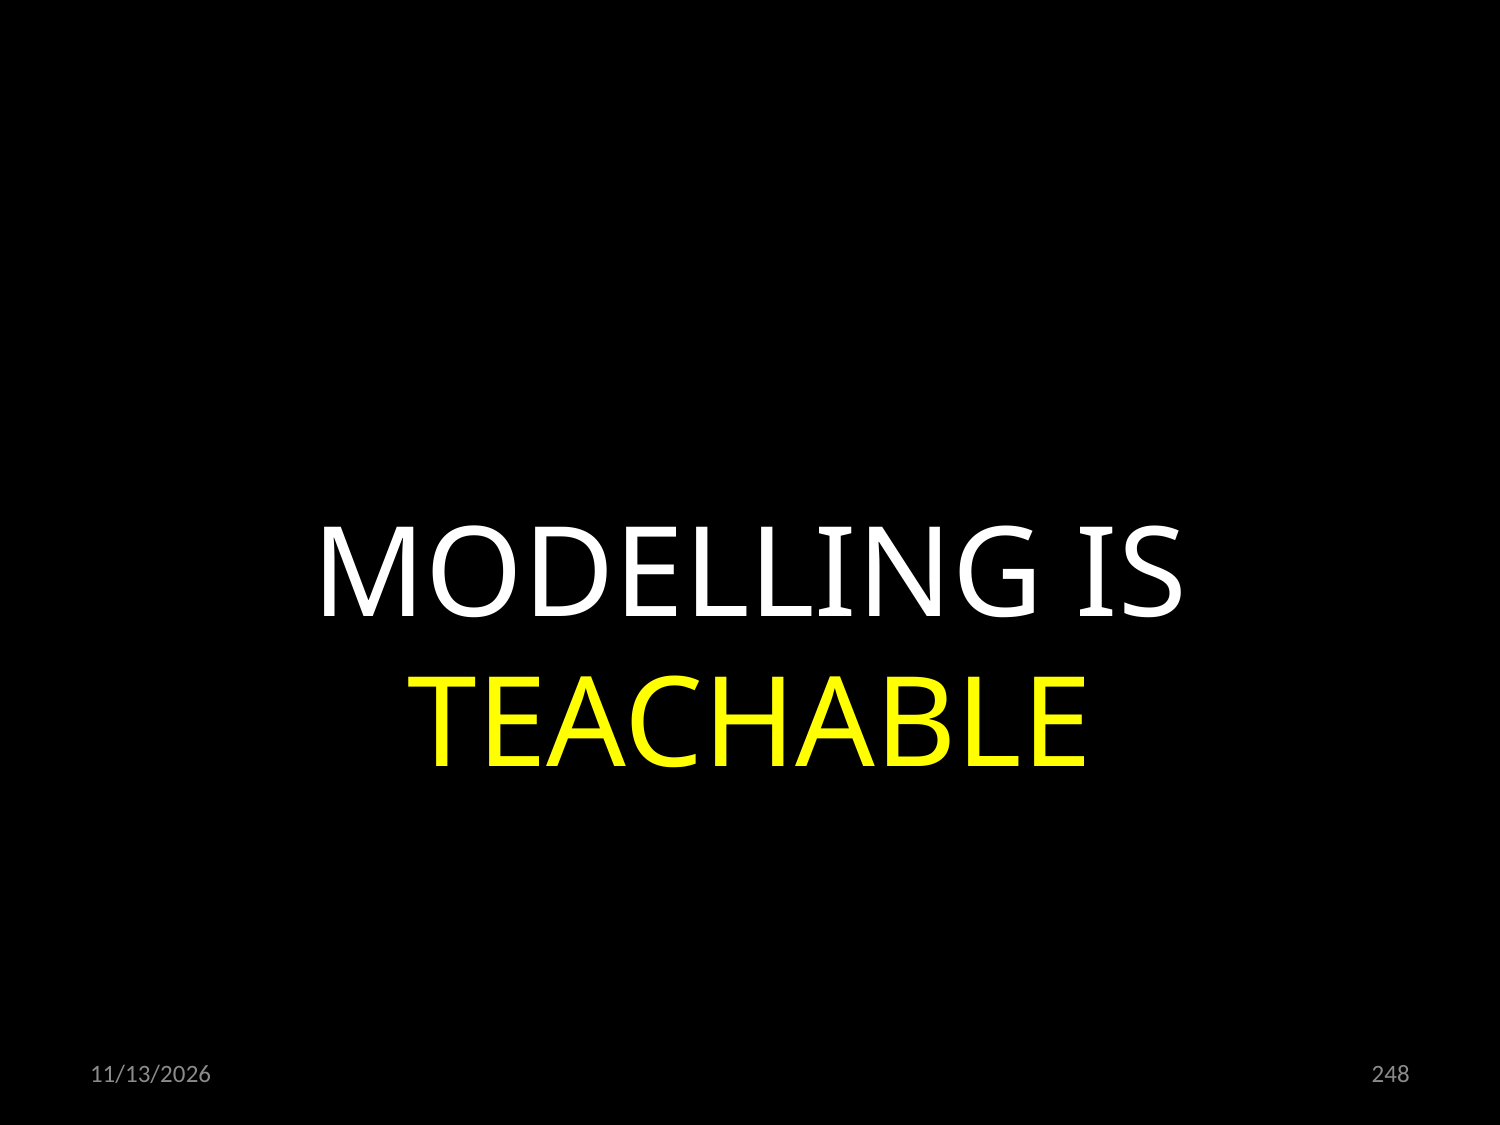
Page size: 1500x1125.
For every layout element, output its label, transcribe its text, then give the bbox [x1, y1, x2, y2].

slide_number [75, 1042, 425, 1103]
list MODELLING IS TEACHABLE [0, 484, 1500, 586]
slide_number 248 [1074, 1042, 1425, 1103]
